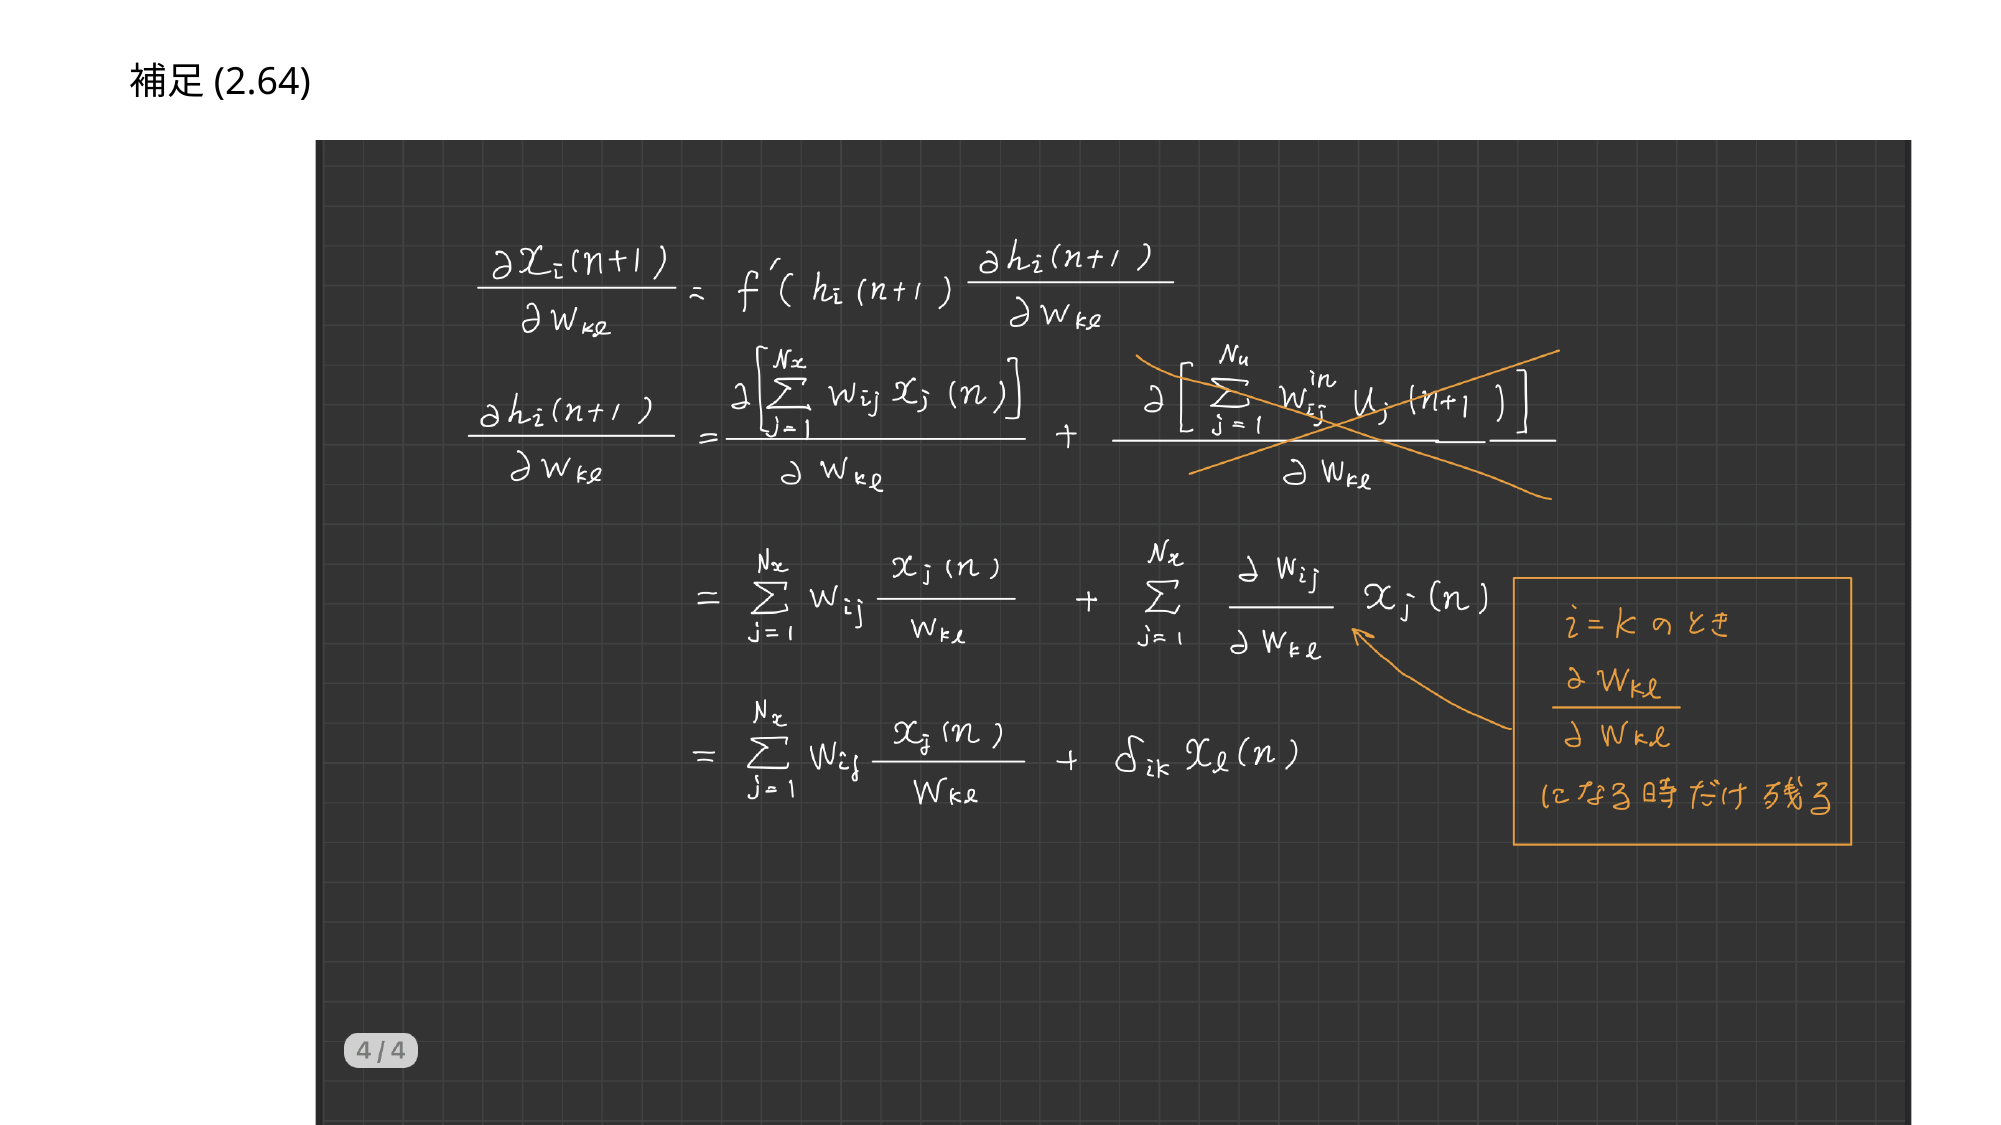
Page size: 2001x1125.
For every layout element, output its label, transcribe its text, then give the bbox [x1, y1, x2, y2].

text_box 補足(2.64) [115, 49, 326, 109]
picture [315, 140, 1912, 1125]
